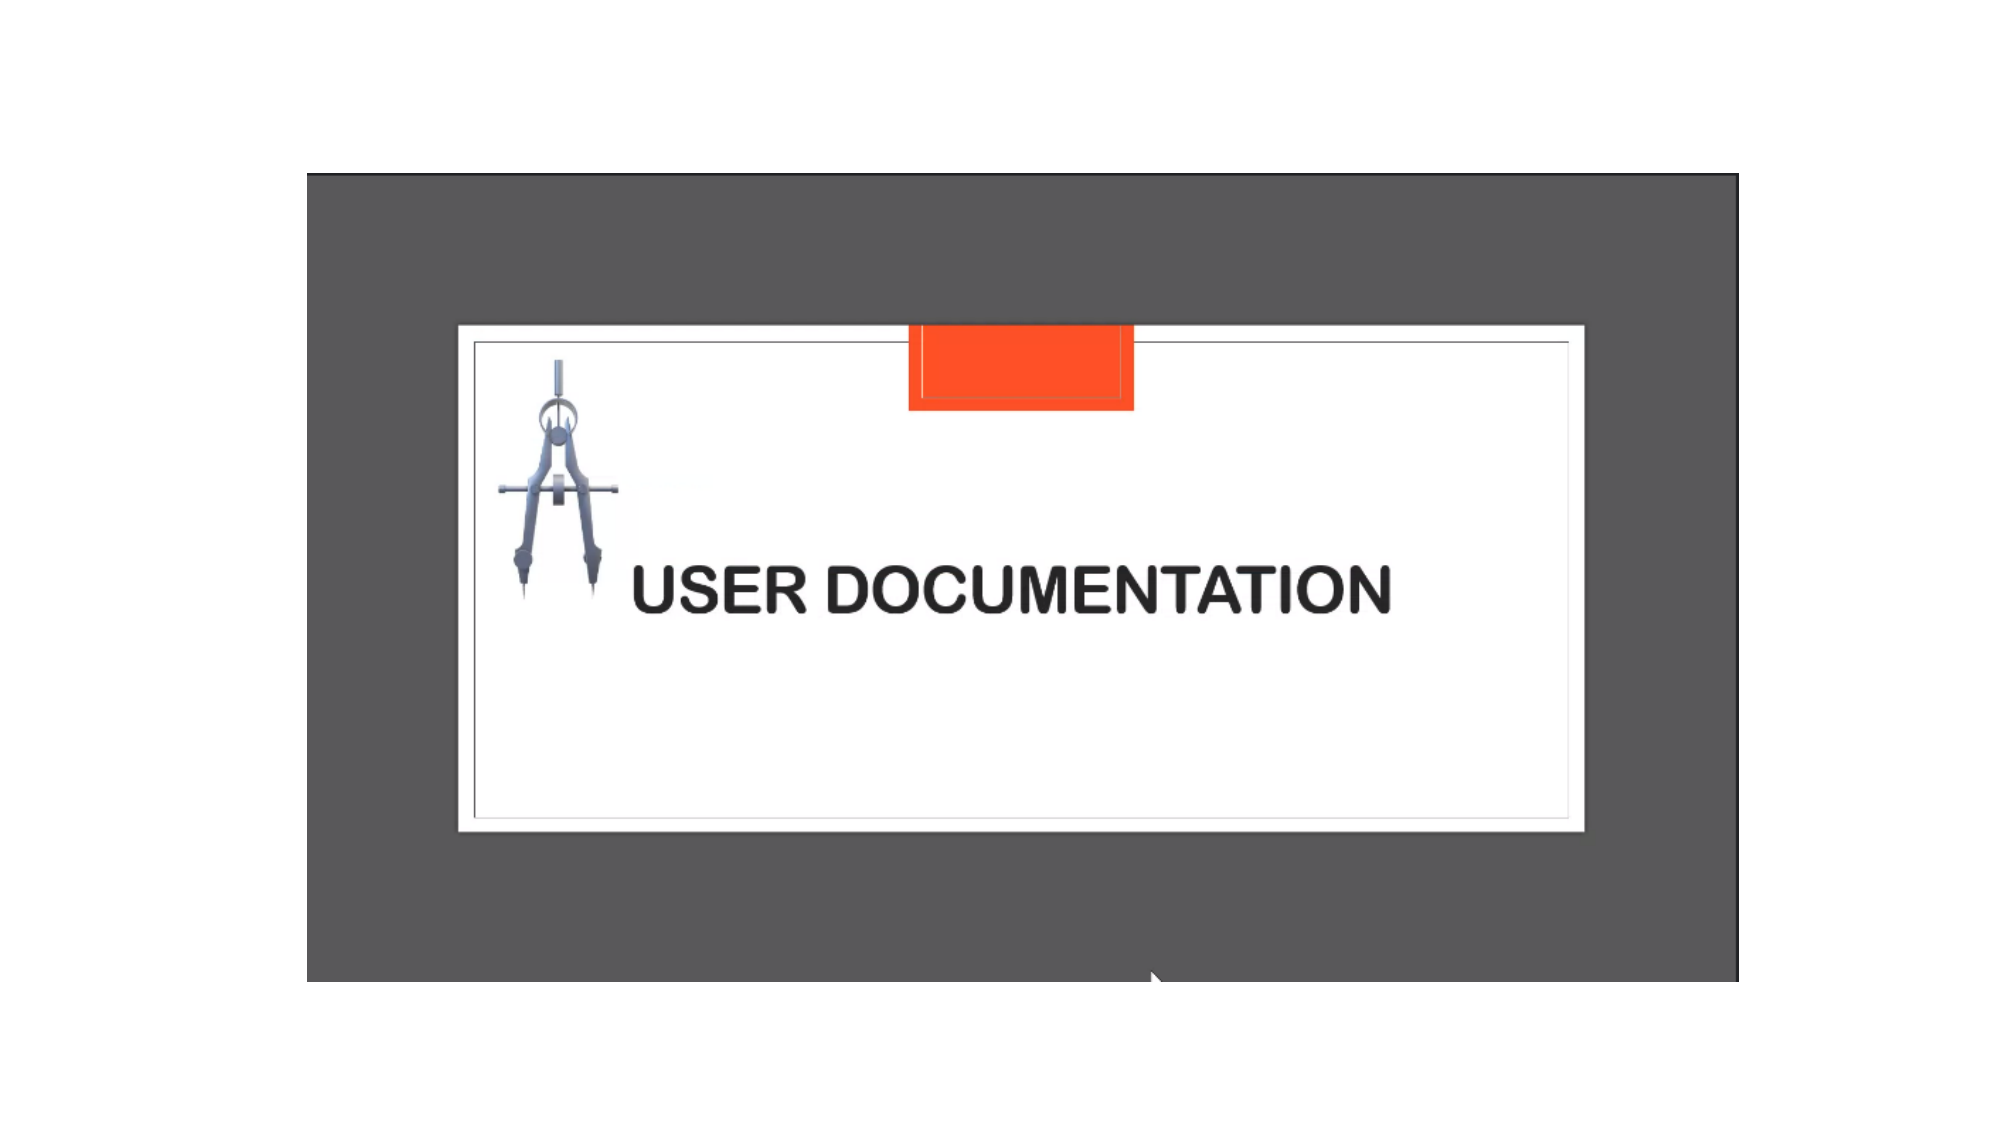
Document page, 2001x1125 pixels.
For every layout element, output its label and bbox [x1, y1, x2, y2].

picture [307, 173, 1739, 982]
